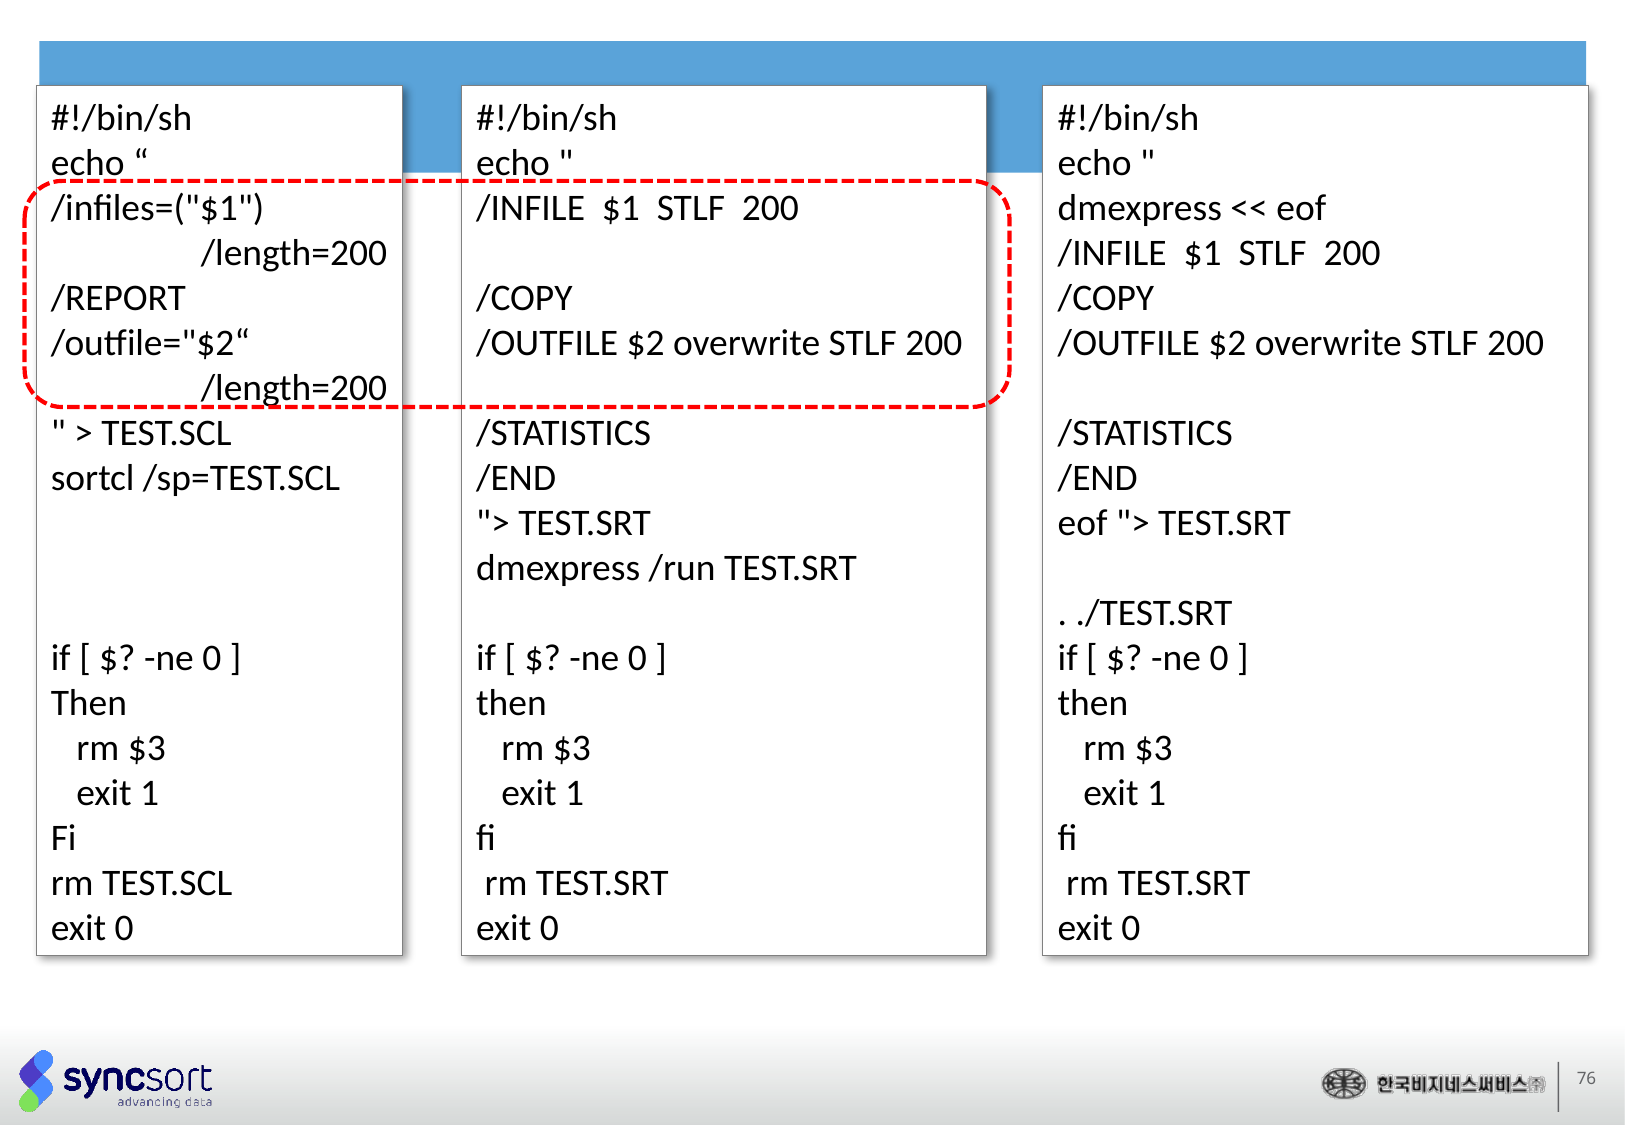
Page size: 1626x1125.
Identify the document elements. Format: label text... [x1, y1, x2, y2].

picture [0, 1024, 1625, 1125]
text_box [23, 179, 1011, 409]
text_box #!/bin/sh echo “ /infiles=("$1") /length=200 /REPORT /outfile="$2“ /length=200 " > TEST.SCL sortcl /sp=TEST.SCL if [ $? -ne 0 ] Then rm $3 exit 1 Fi rm TEST.SCL exit 0 [36, 85, 403, 190]
text_box #!/bin/sh echo " /INFILE $1 STLF 200 /COPY /OUTFILE $2 overwrite STLF 200 /STATISTICS /END "> TEST.SRT dmexpress /run TEST.SRT if [ $? -ne 0 ] then rm $3 exit 1 fi rm TEST.SRT exit 0 [461, 85, 987, 183]
text_box #!/bin/sh echo “ /infiles=("$1") /length=200 /REPORT /outfile="$2“ /length=200 " > TEST.SCL sortcl /sp=TEST.SCL if [ $? -ne 0 ] Then rm $3 exit 1 Fi rm TEST.SCL exit 0 [36, 399, 403, 956]
text_box #!/bin/sh echo " /INFILE $1 STLF 200 /COPY /OUTFILE $2 overwrite STLF 200 /STATISTICS /END "> TEST.SRT dmexpress /run TEST.SRT if [ $? -ne 0 ] then rm $3 exit 1 fi rm TEST.SRT exit 0 [461, 406, 987, 956]
text_box #!/bin/sh echo " dmexpress << eof /INFILE $1 STLF 200 /COPY /OUTFILE $2 overwrite STLF 200 /STATISTICS /END eof "> TEST.SRT . ./TEST.SRT if [ $? -ne 0 ] then rm $3 exit 1 fi rm TEST.SRT exit 0 [1042, 85, 1589, 956]
